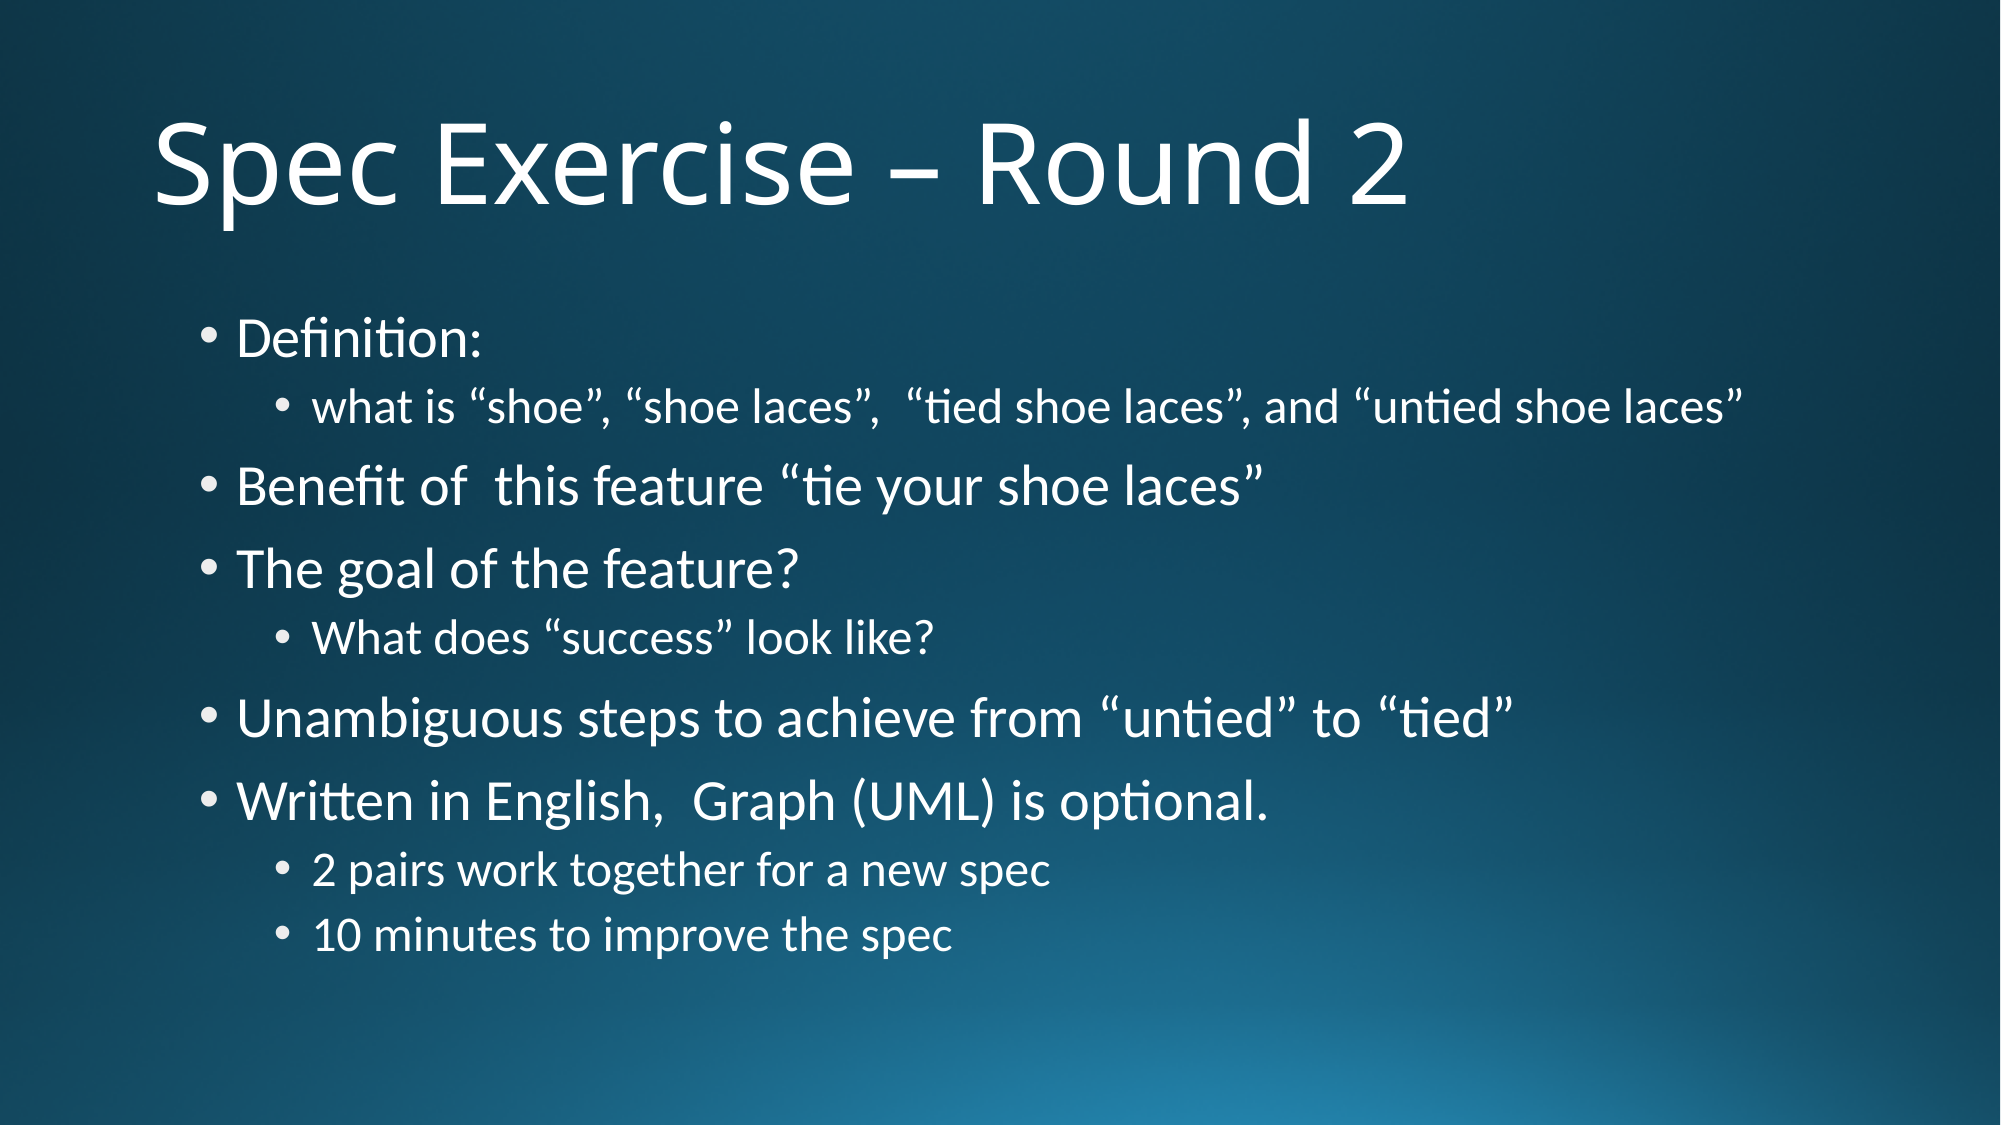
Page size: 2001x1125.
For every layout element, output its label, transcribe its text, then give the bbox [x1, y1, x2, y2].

title Spec Exercise – Round 2 [137, 59, 1863, 278]
picture [0, 0, 2001, 1125]
list Definition: what is “shoe”, “shoe laces”, “tied shoe laces”, and “untied shoe laces” Benefit of this feature “tie your shoe laces” The goal of the feature? What does “success” look like? Unambiguous steps to achieve from “untied” to “tied” Written in English, Graph (UML) is optional. 2 pairs work together for a new spec 10 minutes to improve the spec [183, 299, 1863, 1014]
